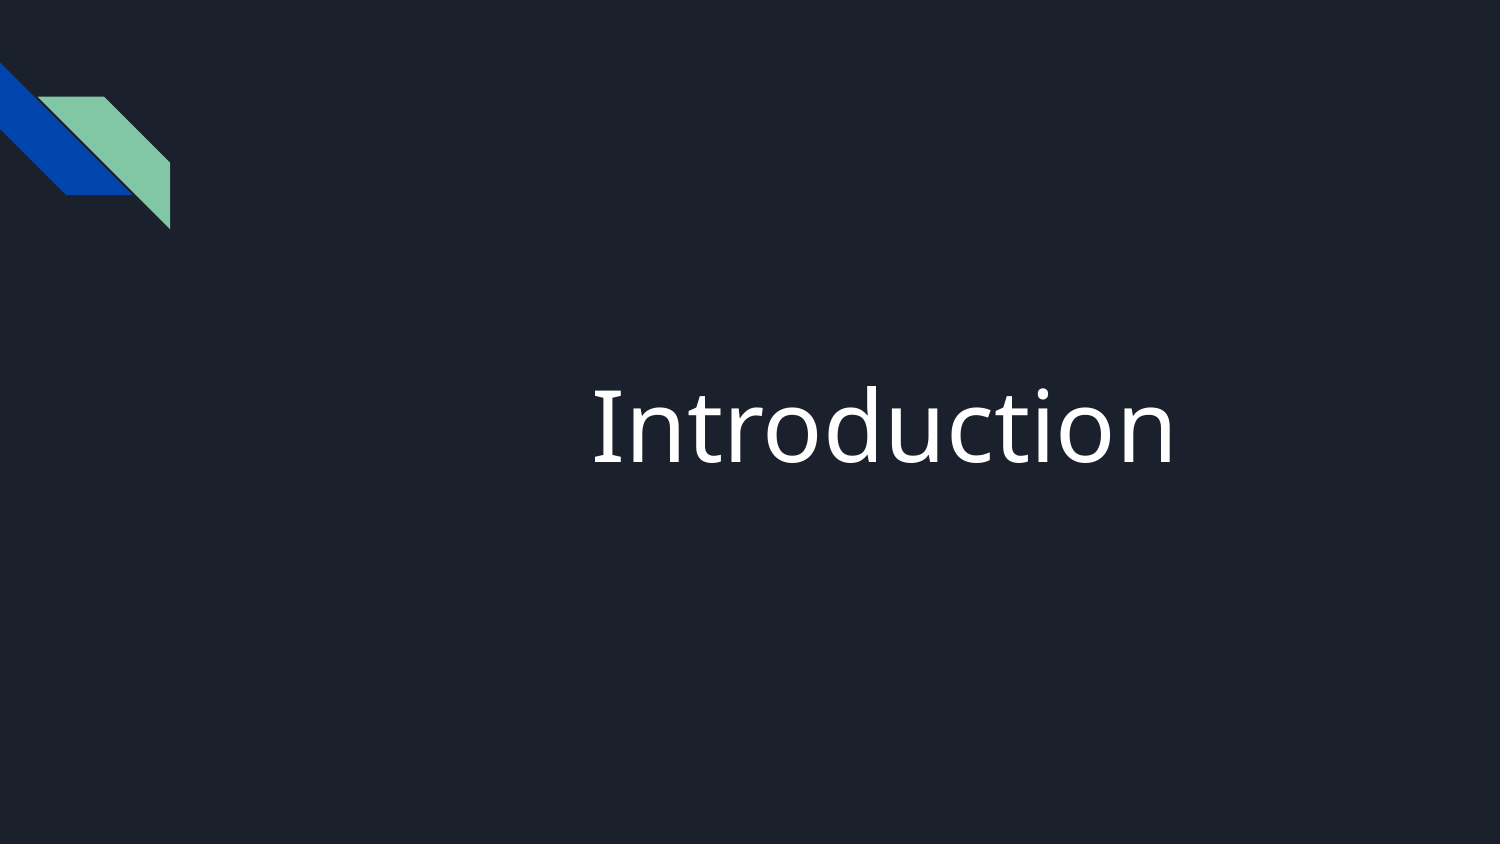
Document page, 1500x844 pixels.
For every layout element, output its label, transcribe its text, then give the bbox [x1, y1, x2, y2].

list Introduction [212, 257, 1368, 735]
